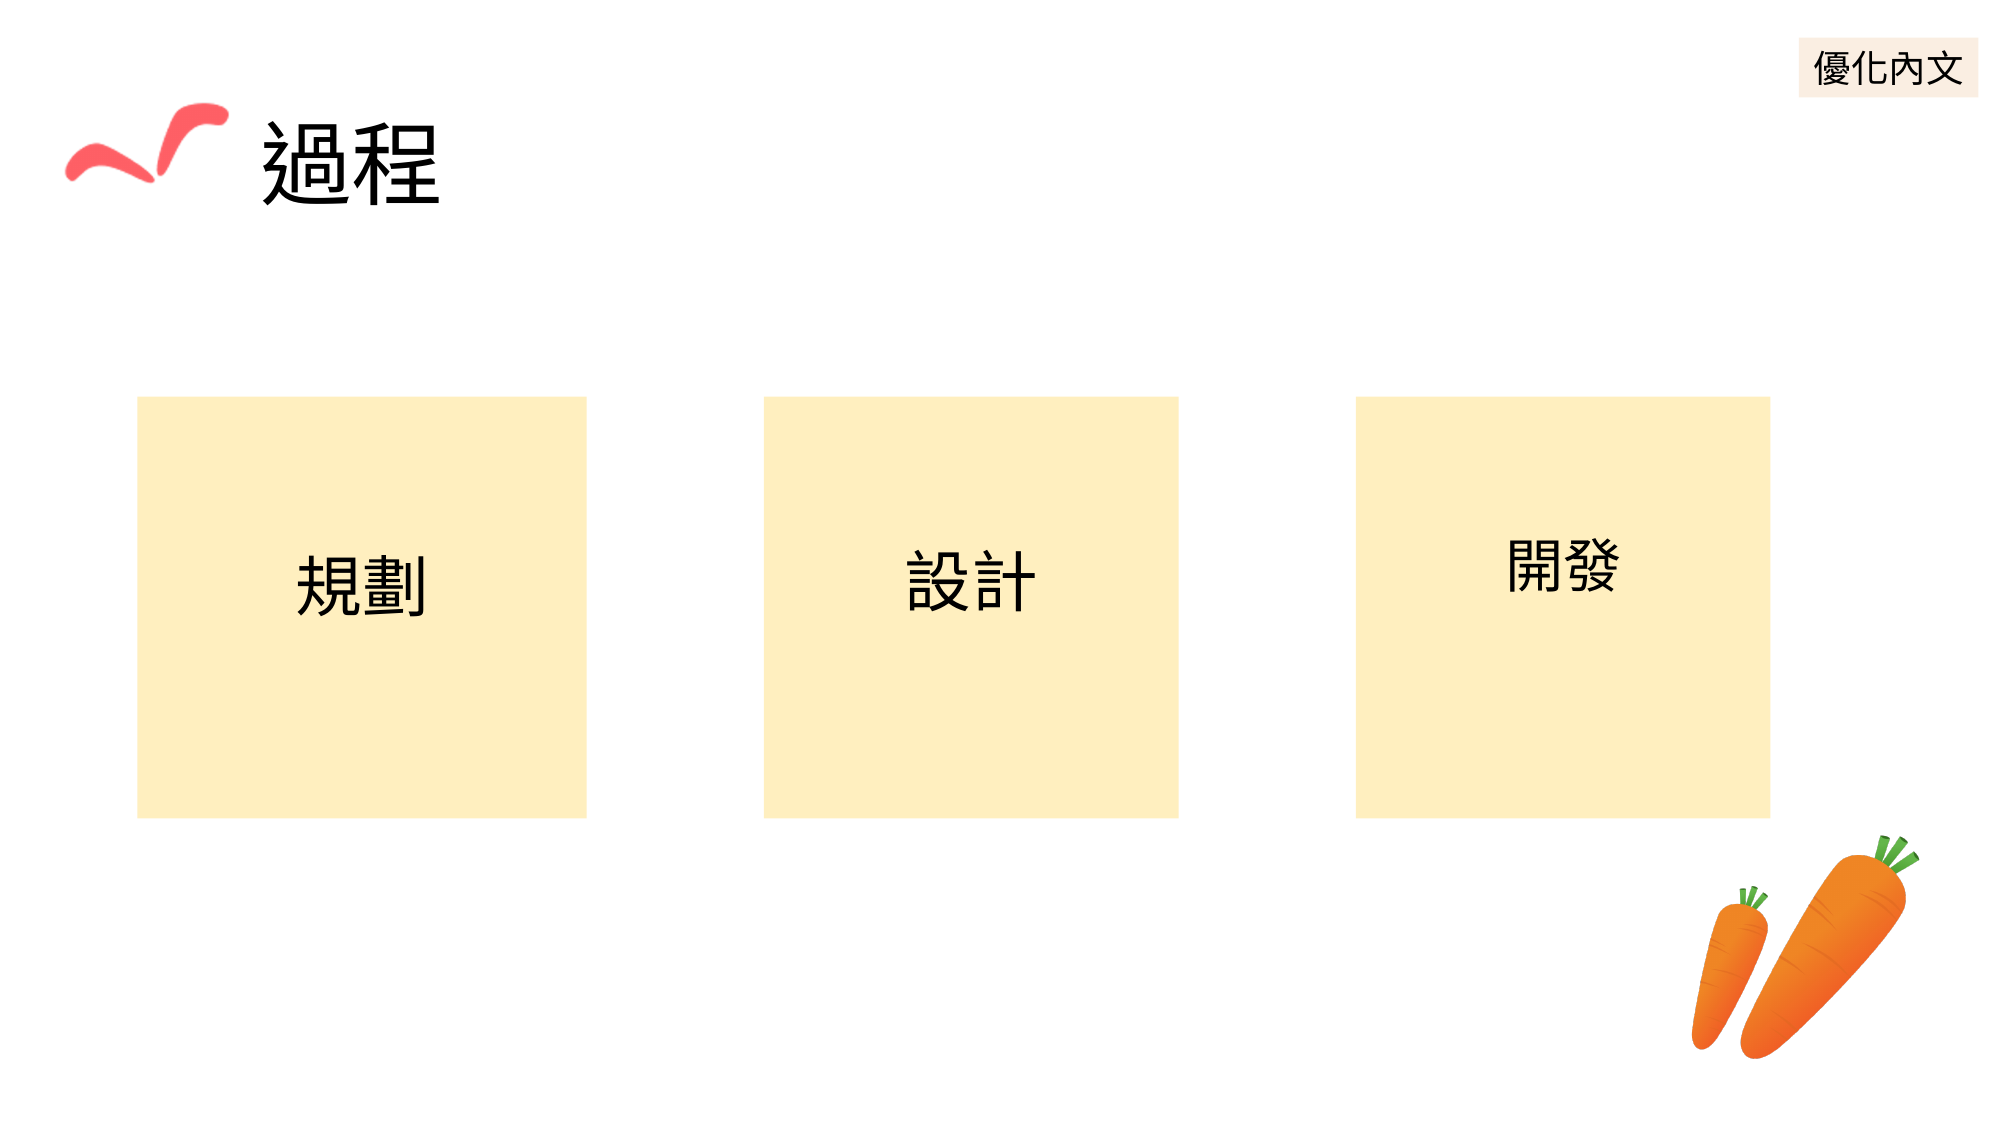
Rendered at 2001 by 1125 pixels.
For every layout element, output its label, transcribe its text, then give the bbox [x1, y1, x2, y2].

title 過程 [244, 59, 1863, 278]
text_box 開發 [1355, 396, 1771, 819]
text_box 設計 [763, 396, 1179, 819]
picture [60, 95, 230, 187]
text_box 優化內文 [1798, 37, 1979, 98]
picture [1674, 815, 1940, 1082]
text_box 規劃 [137, 396, 587, 819]
